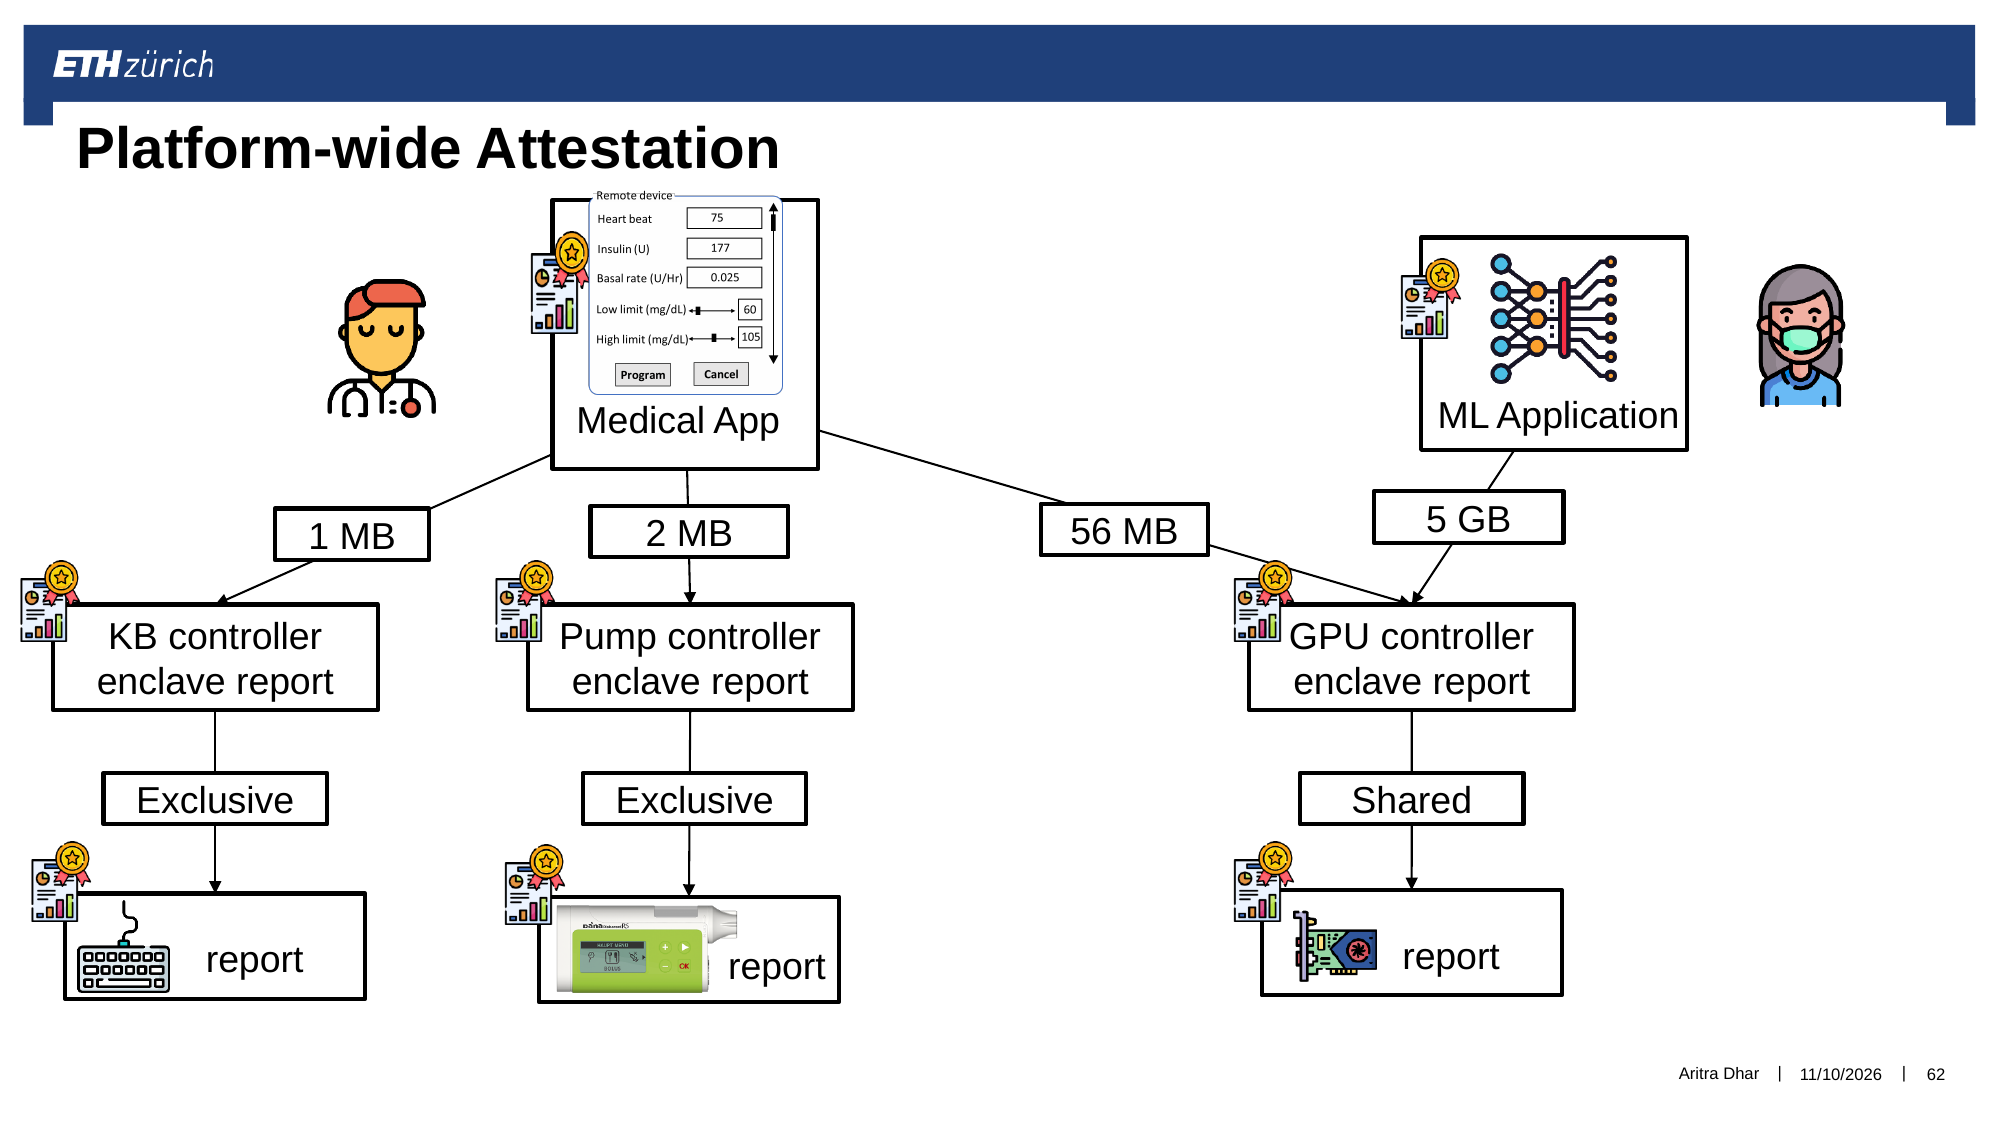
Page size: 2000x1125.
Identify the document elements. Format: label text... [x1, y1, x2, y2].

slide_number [1790, 1034, 1892, 1112]
text_box Exclusive [695, 771, 808, 826]
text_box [1392, 237, 1697, 451]
picture [312, 279, 452, 419]
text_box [1225, 841, 1563, 996]
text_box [522, 199, 819, 470]
text_box Exclusive [581, 771, 683, 826]
picture [588, 183, 783, 396]
text_box Shared [1417, 771, 1526, 826]
text_box Exclusive [220, 771, 329, 826]
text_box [1225, 560, 1575, 711]
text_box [496, 844, 684, 1003]
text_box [1411, 458, 1559, 605]
footer Aritra Dhar [999, 1034, 1760, 1111]
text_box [11, 560, 378, 711]
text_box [215, 394, 672, 605]
title Platform-wide Attestation [53, 101, 1946, 262]
text_box Exclusive [101, 771, 210, 826]
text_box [22, 841, 366, 1000]
picture [555, 903, 739, 996]
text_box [486, 560, 853, 711]
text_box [694, 844, 842, 1003]
slide_number 62 [1906, 1034, 1966, 1112]
text_box Shared [1298, 771, 1407, 826]
picture [1728, 264, 1872, 407]
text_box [678, 388, 1406, 605]
